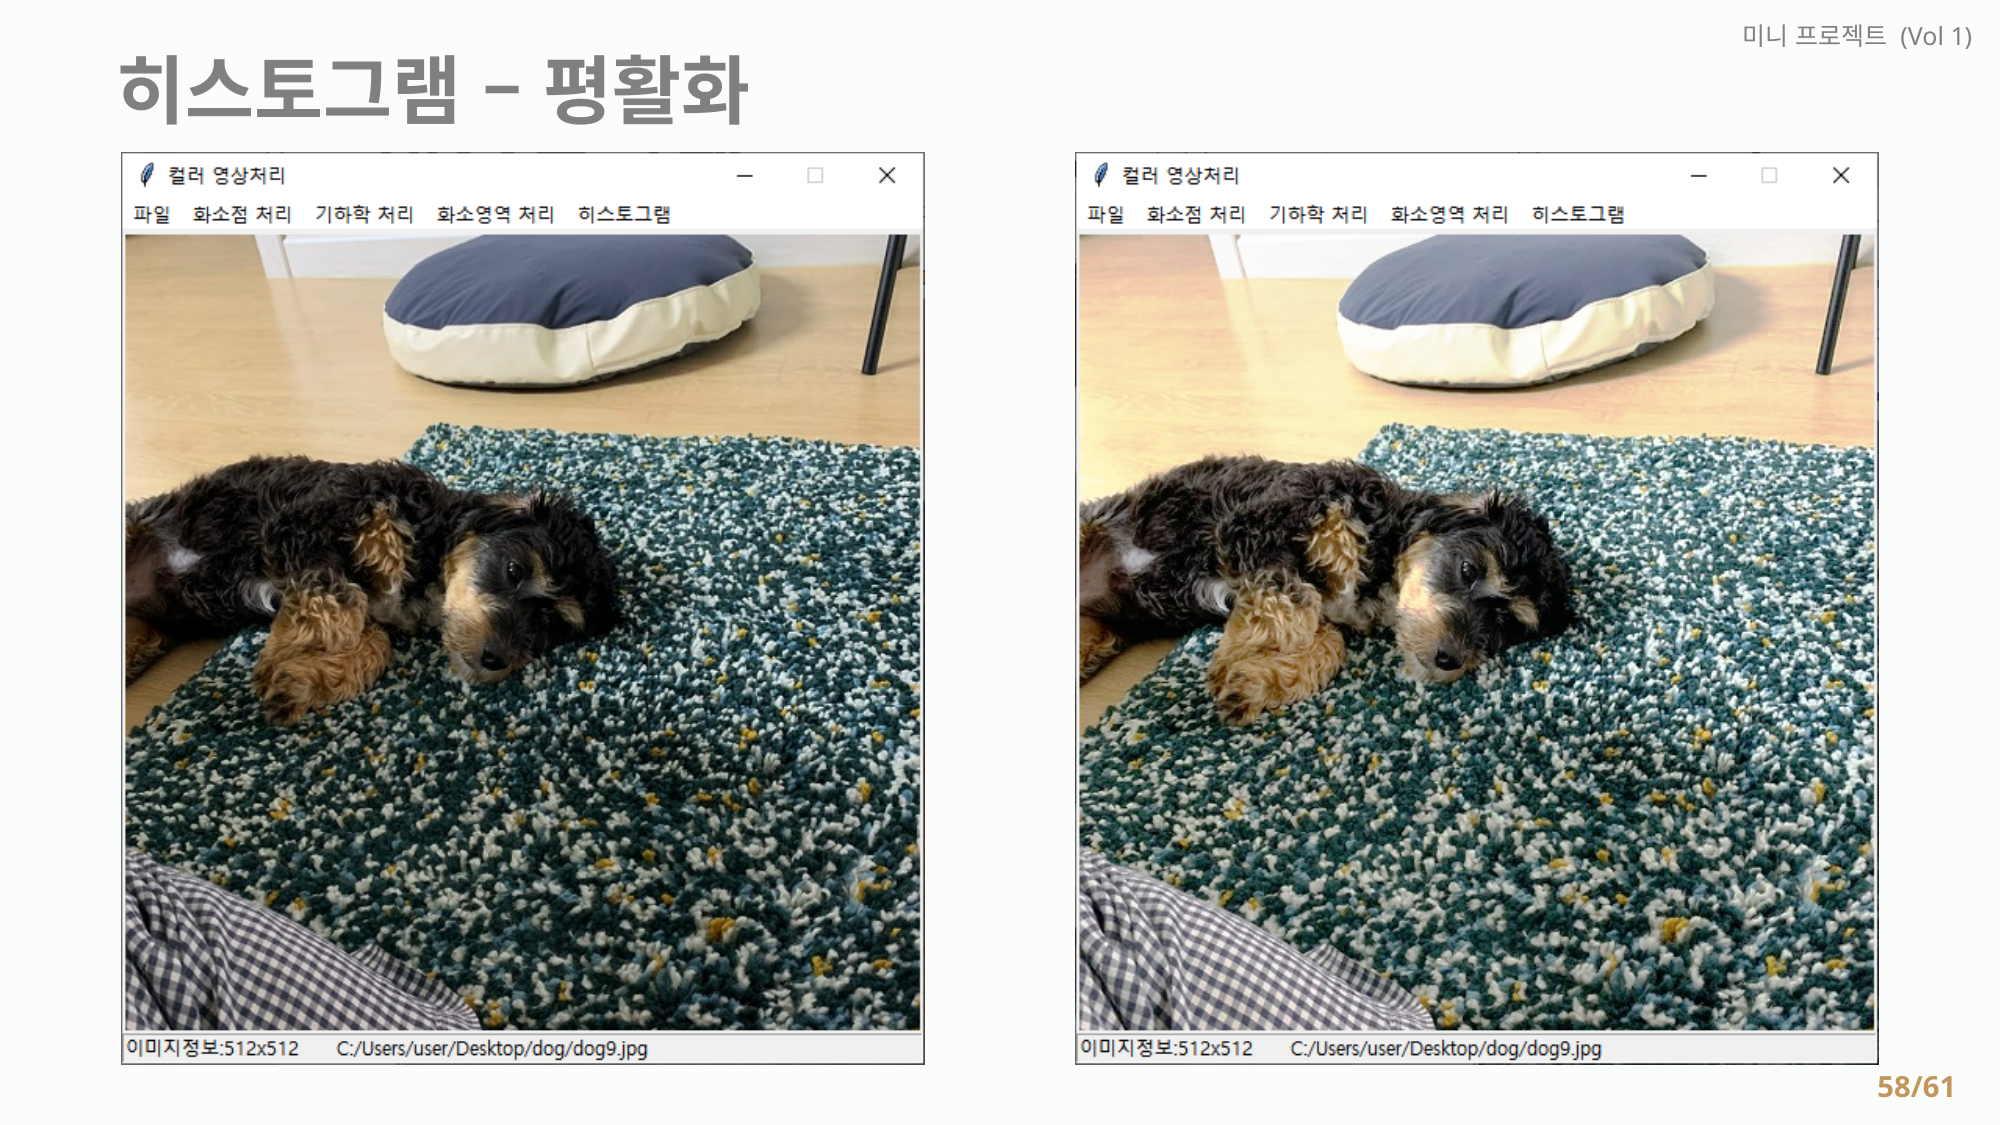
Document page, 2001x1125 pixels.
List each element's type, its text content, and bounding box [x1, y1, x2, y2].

text_box 58/61 [1862, 1061, 1972, 1112]
text_box 히스토그램 – 평활화 [0, 35, 1257, 141]
picture [121, 151, 925, 1065]
picture [1075, 151, 1879, 1065]
text_box 미니 프로젝트 (Vol 1) [1371, 13, 2000, 58]
